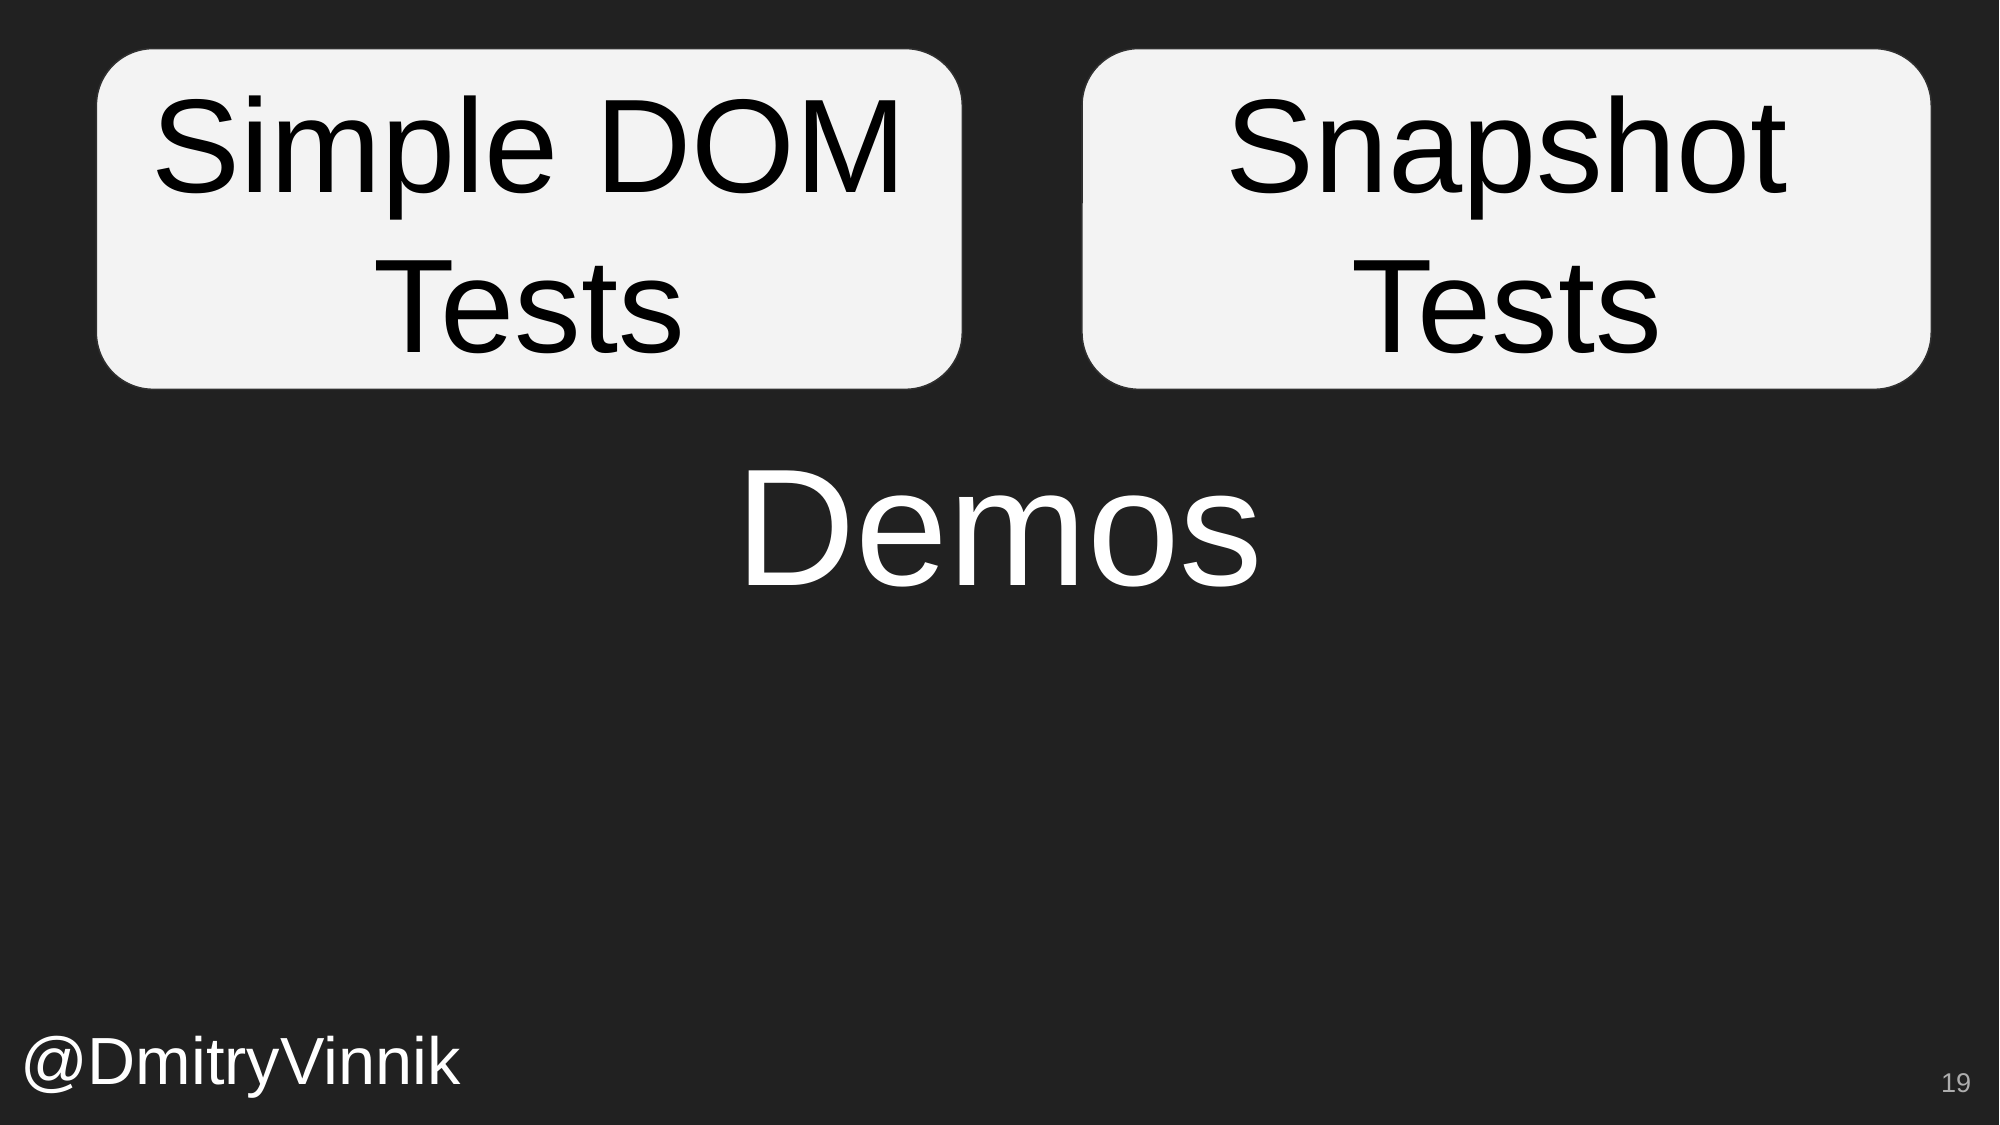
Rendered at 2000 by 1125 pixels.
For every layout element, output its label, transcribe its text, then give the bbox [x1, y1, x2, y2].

text_box Snapshot Tests [1081, 48, 1932, 390]
text_box @DmitryVinnik [0, 976, 742, 1125]
title Demos [213, 481, 1787, 644]
slide_number ‹#› [1871, 1038, 1992, 1125]
text_box Simple DOM Tests [96, 48, 963, 390]
